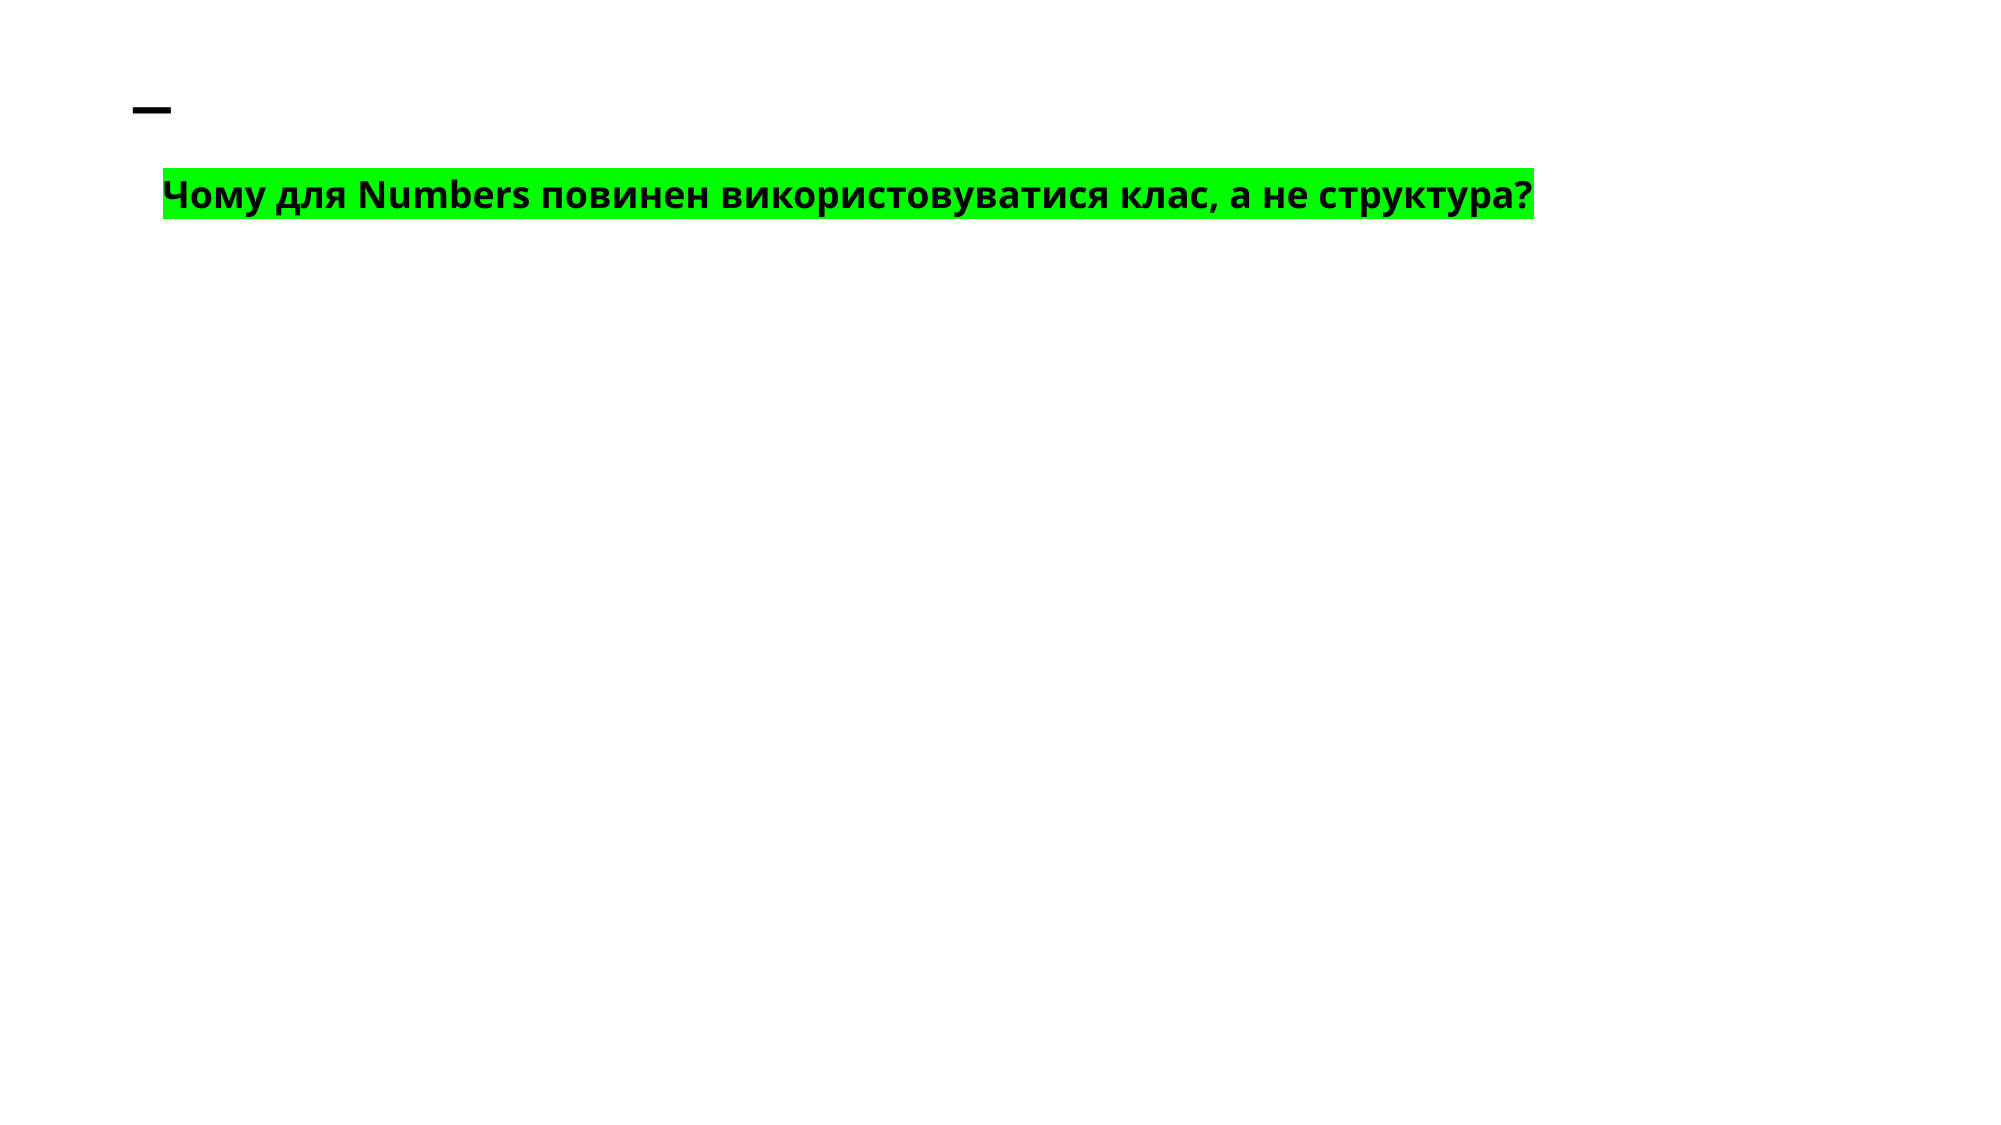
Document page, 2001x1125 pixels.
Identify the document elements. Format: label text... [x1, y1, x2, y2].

list Чому для Numbers повинен використовуватися клас, а не структура? [0, 140, 2000, 1125]
title _ [0, 0, 2000, 140]
